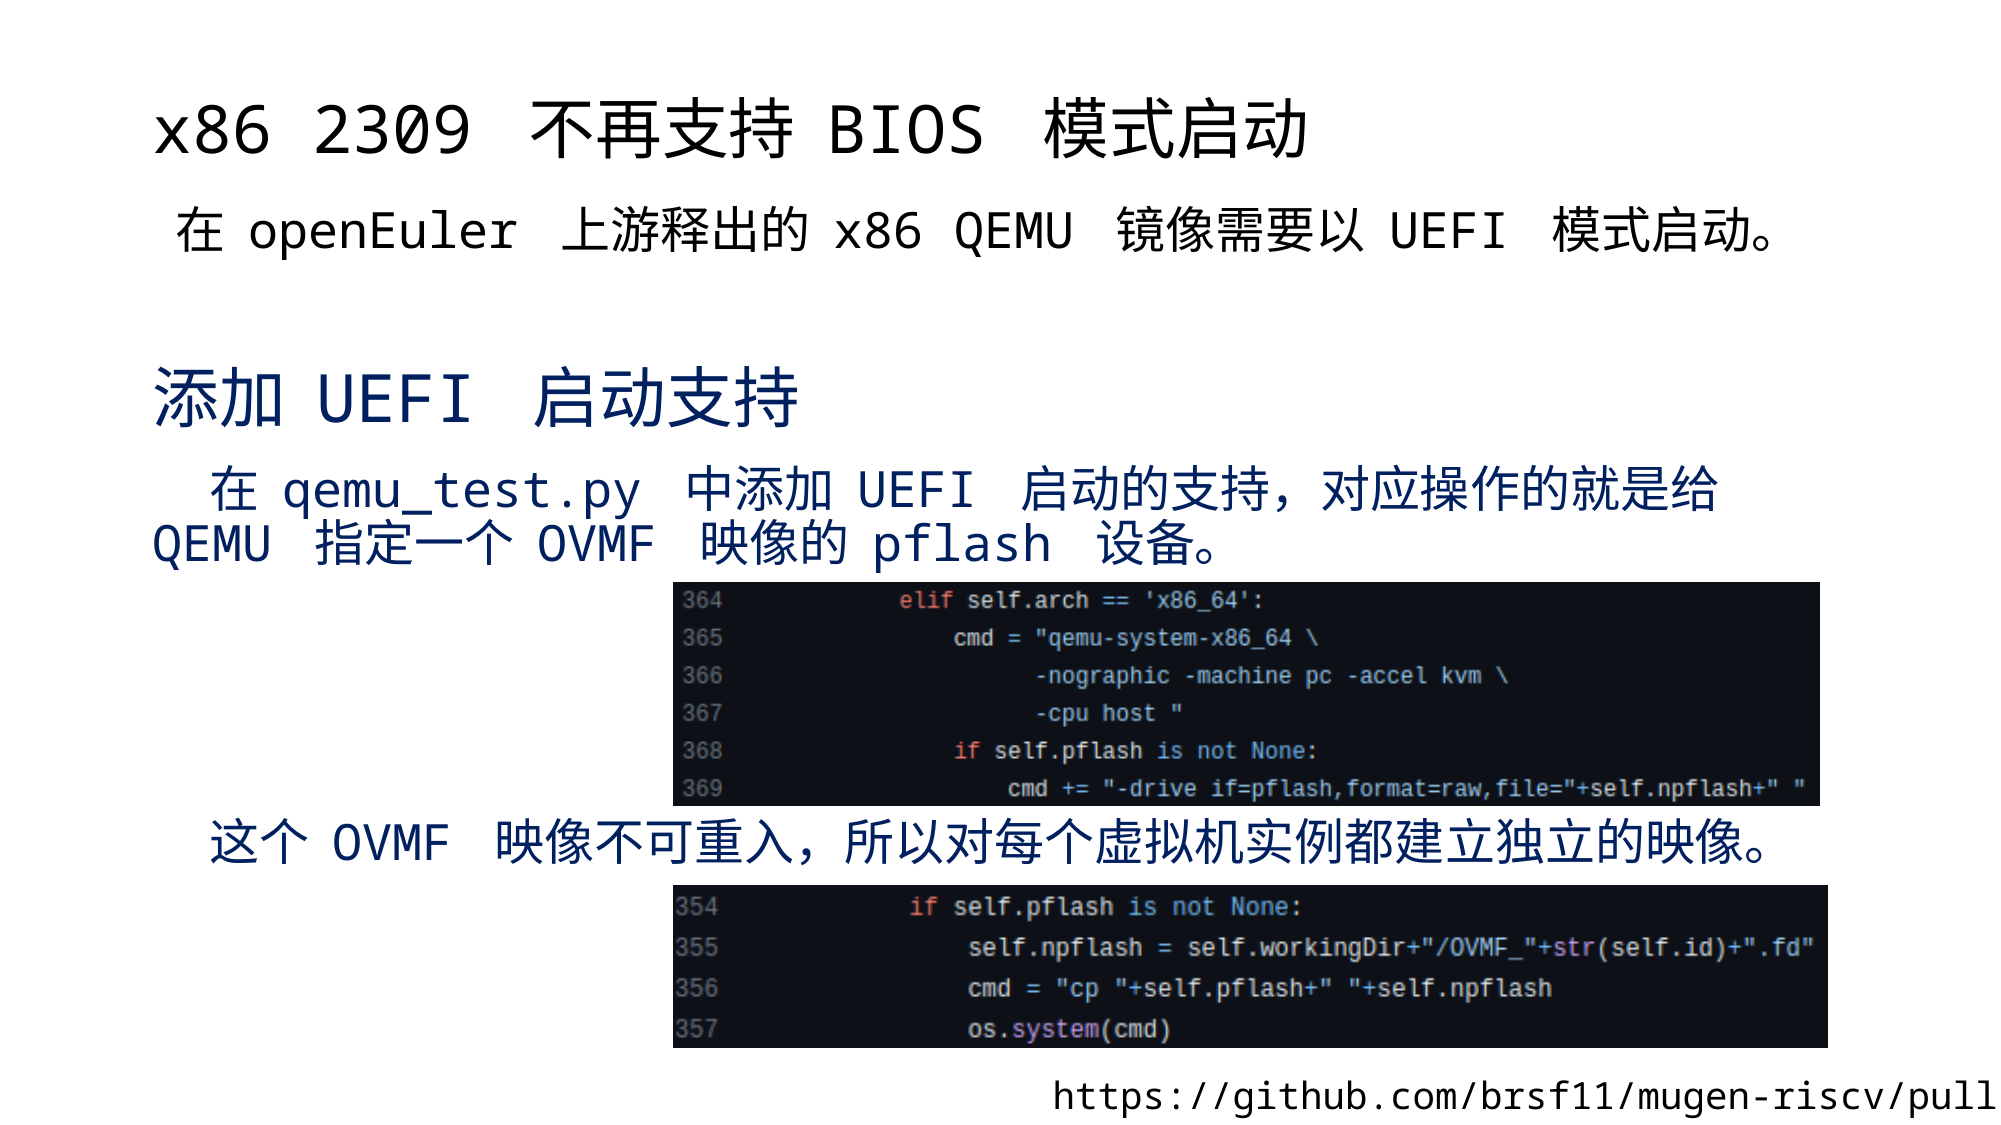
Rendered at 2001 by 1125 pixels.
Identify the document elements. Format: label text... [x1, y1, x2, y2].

picture [673, 885, 1828, 1048]
list 在 qemu_test.py 中添加 UEFI 启动的支持，对应操作的就是给 QEMU 指定一个 OVMF 映像的 pflash 设备。 这个 OVMF 映像不可重入，所以对每个虚拟机实例都建立独立的映像。 [137, 510, 1863, 1102]
picture [673, 582, 1820, 806]
text_box 在 openEuler 上游释出的 x86 QEMU 镜像需要以 UEFI 模式启动。 [137, 191, 1820, 266]
title x86 2309 不再支持 BIOS 模式启动 [137, 23, 1863, 241]
text_box 添加 UEFI 启动支持 [137, 292, 1863, 510]
text_box https://github.com/brsf11/mugen-riscv/pull/20 [1037, 1064, 2000, 1125]
